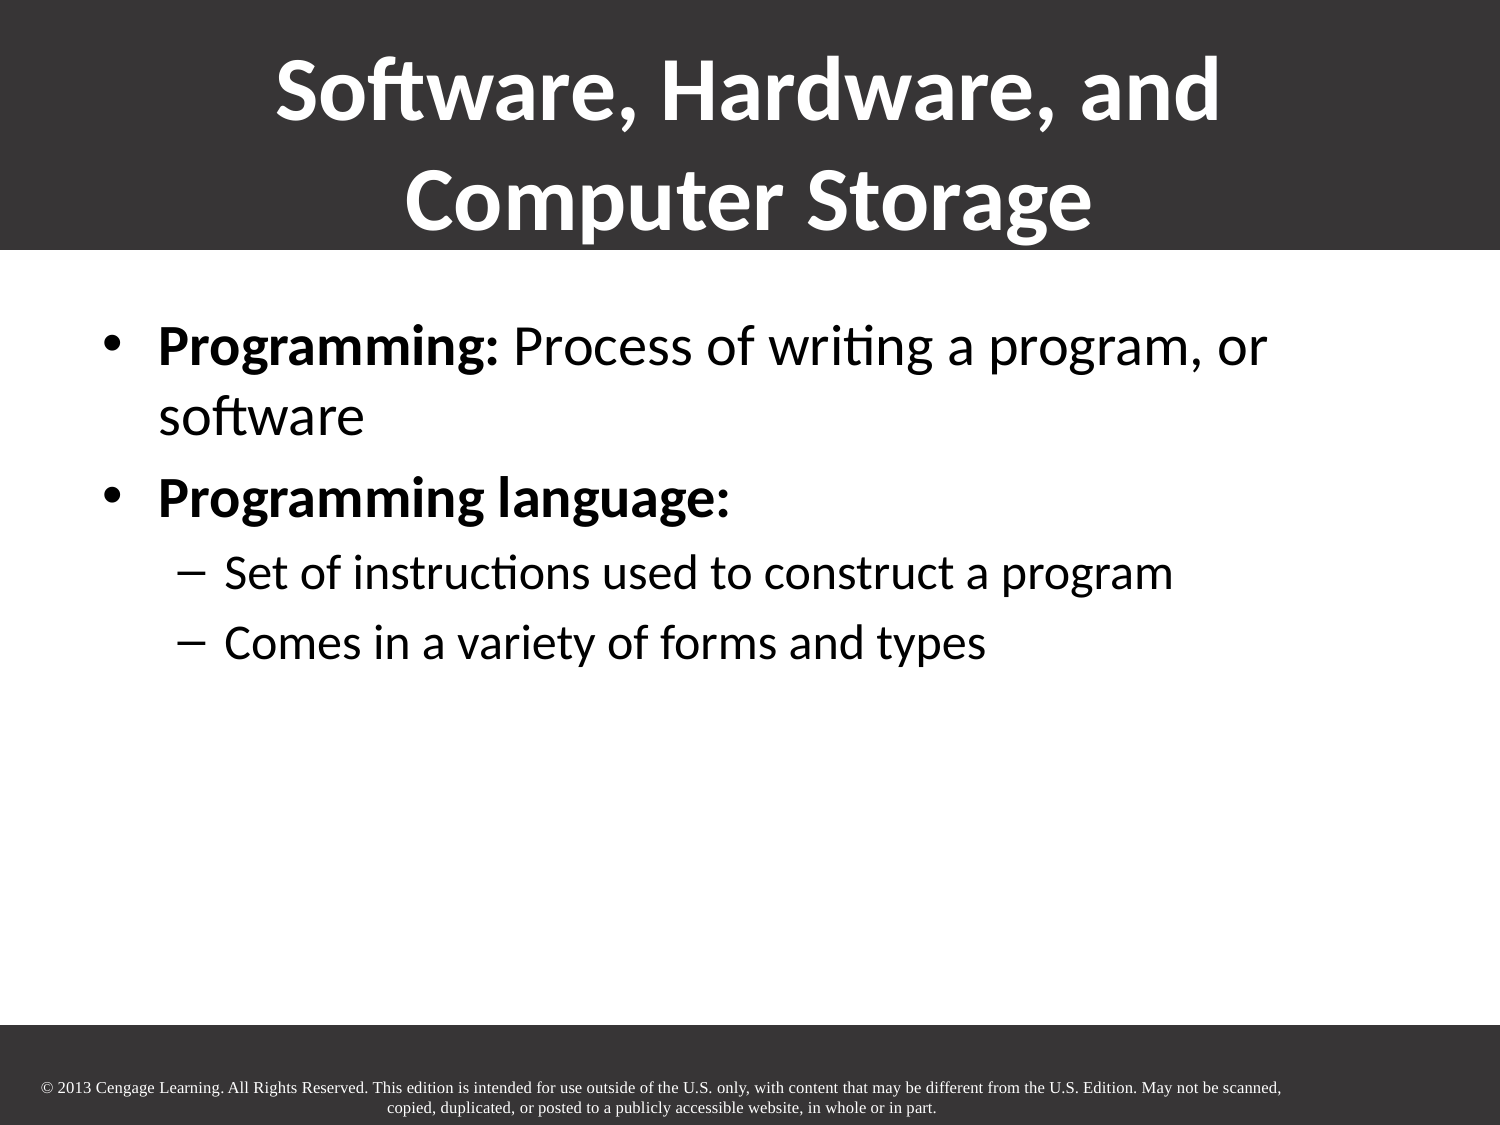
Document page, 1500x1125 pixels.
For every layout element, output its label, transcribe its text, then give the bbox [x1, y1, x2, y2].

footer [0, 1065, 1163, 1125]
text_box © 2013 Cengage Learning. All Rights Reserved. This edition is intended for use outside of the U.S. only, with content that may be different from the U.S. Edition. May not be scanned, copied, duplicated, or posted to a publicly accessible website, in whole or in part. [1163, 1069, 1325, 1125]
list Programming: Process of writing a program, or software Programming language: Set of instructions used to construct a program Comes in a variety of forms and types [87, 299, 1413, 1050]
title Software, Hardware, and Computer Storage [75, 45, 1425, 233]
